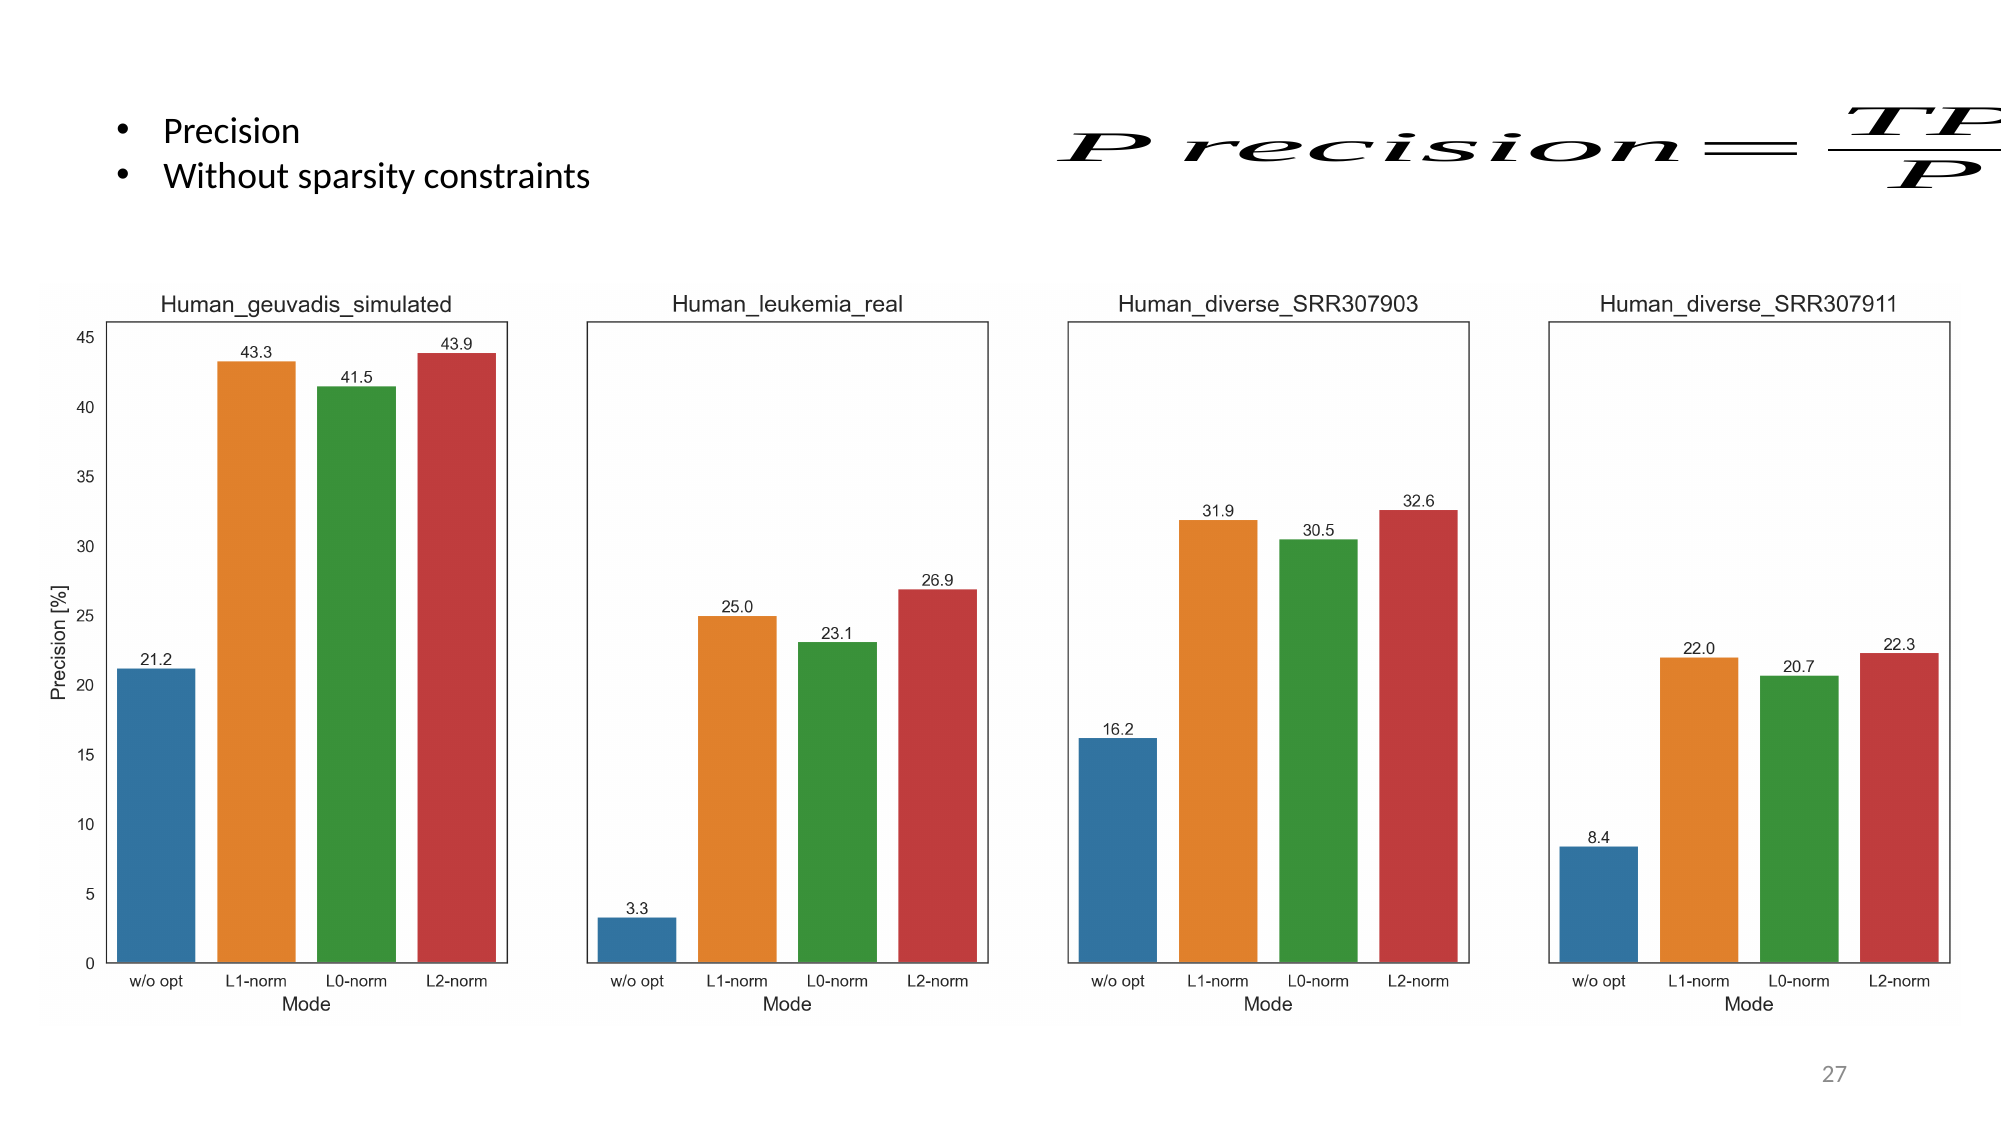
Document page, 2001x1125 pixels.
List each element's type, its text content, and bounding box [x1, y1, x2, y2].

slide_number 27 [1412, 1042, 1863, 1103]
text_box Precision Without sparsity constraints [101, 99, 607, 204]
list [39, 283, 1961, 1026]
